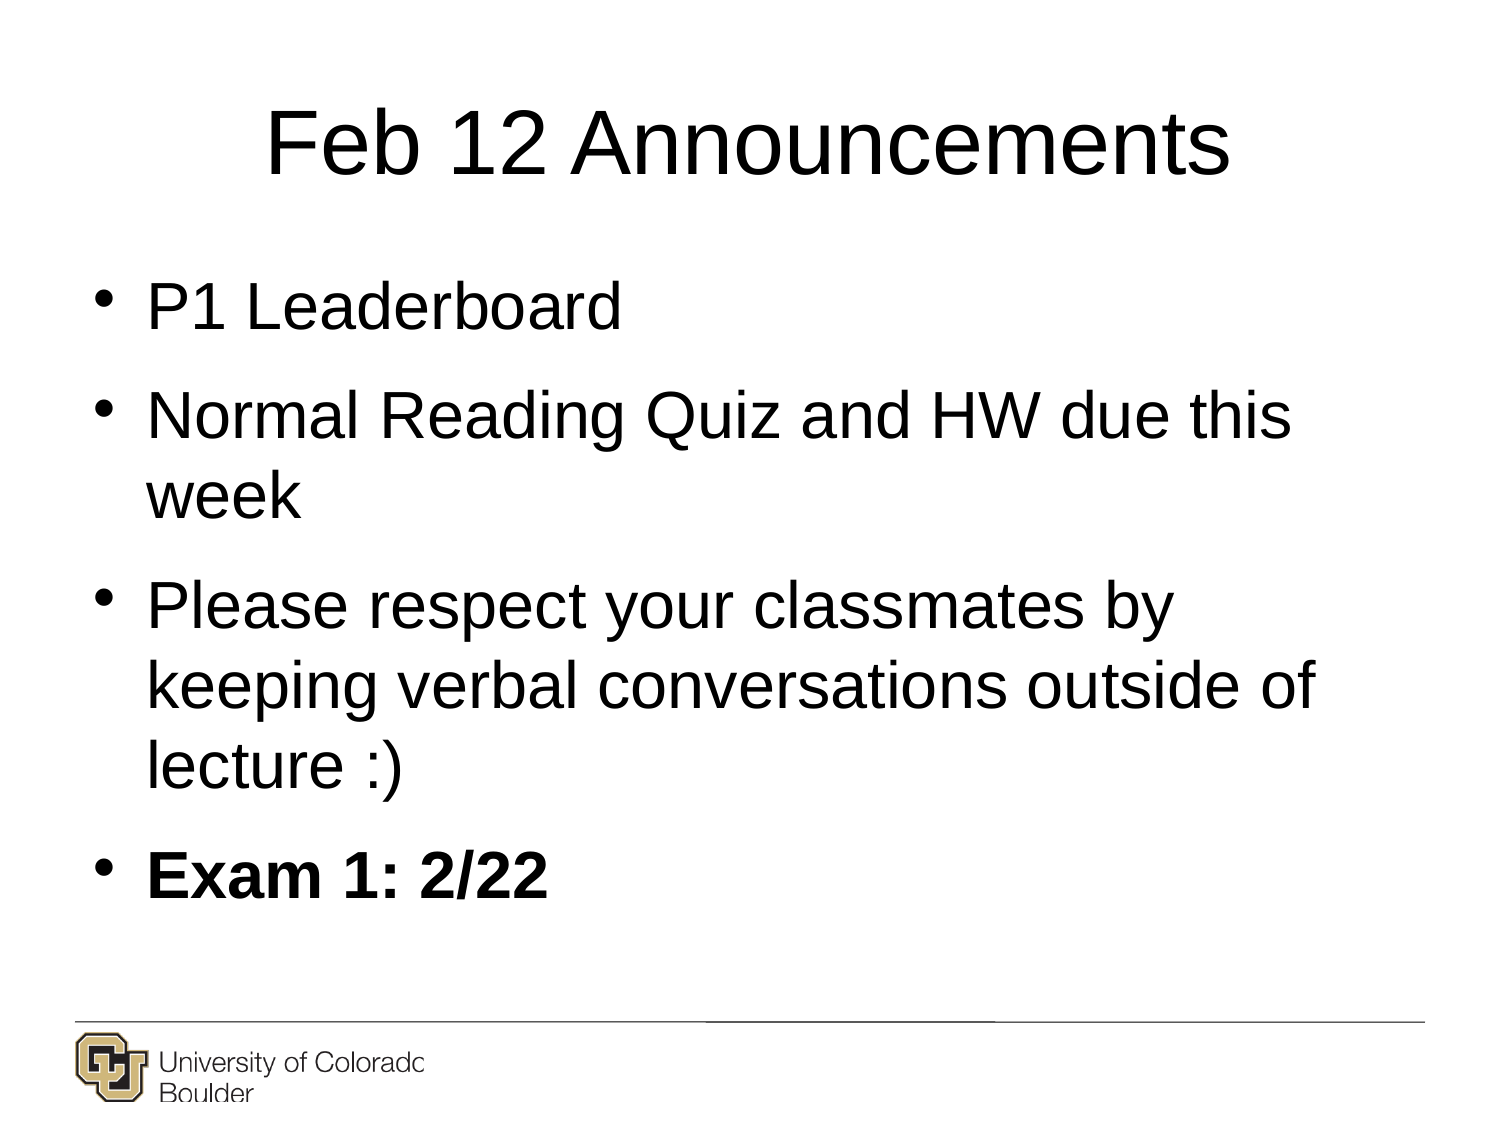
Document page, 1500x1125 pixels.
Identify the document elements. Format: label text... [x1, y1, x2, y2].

list P1 Leaderboard Normal Reading Quiz and HW due this week Please respect your classmates by keeping verbal conversations outside of lecture :) Exam 1: 2/22 [75, 262, 1425, 914]
title Feb 12 Announcements [75, 44, 1424, 232]
